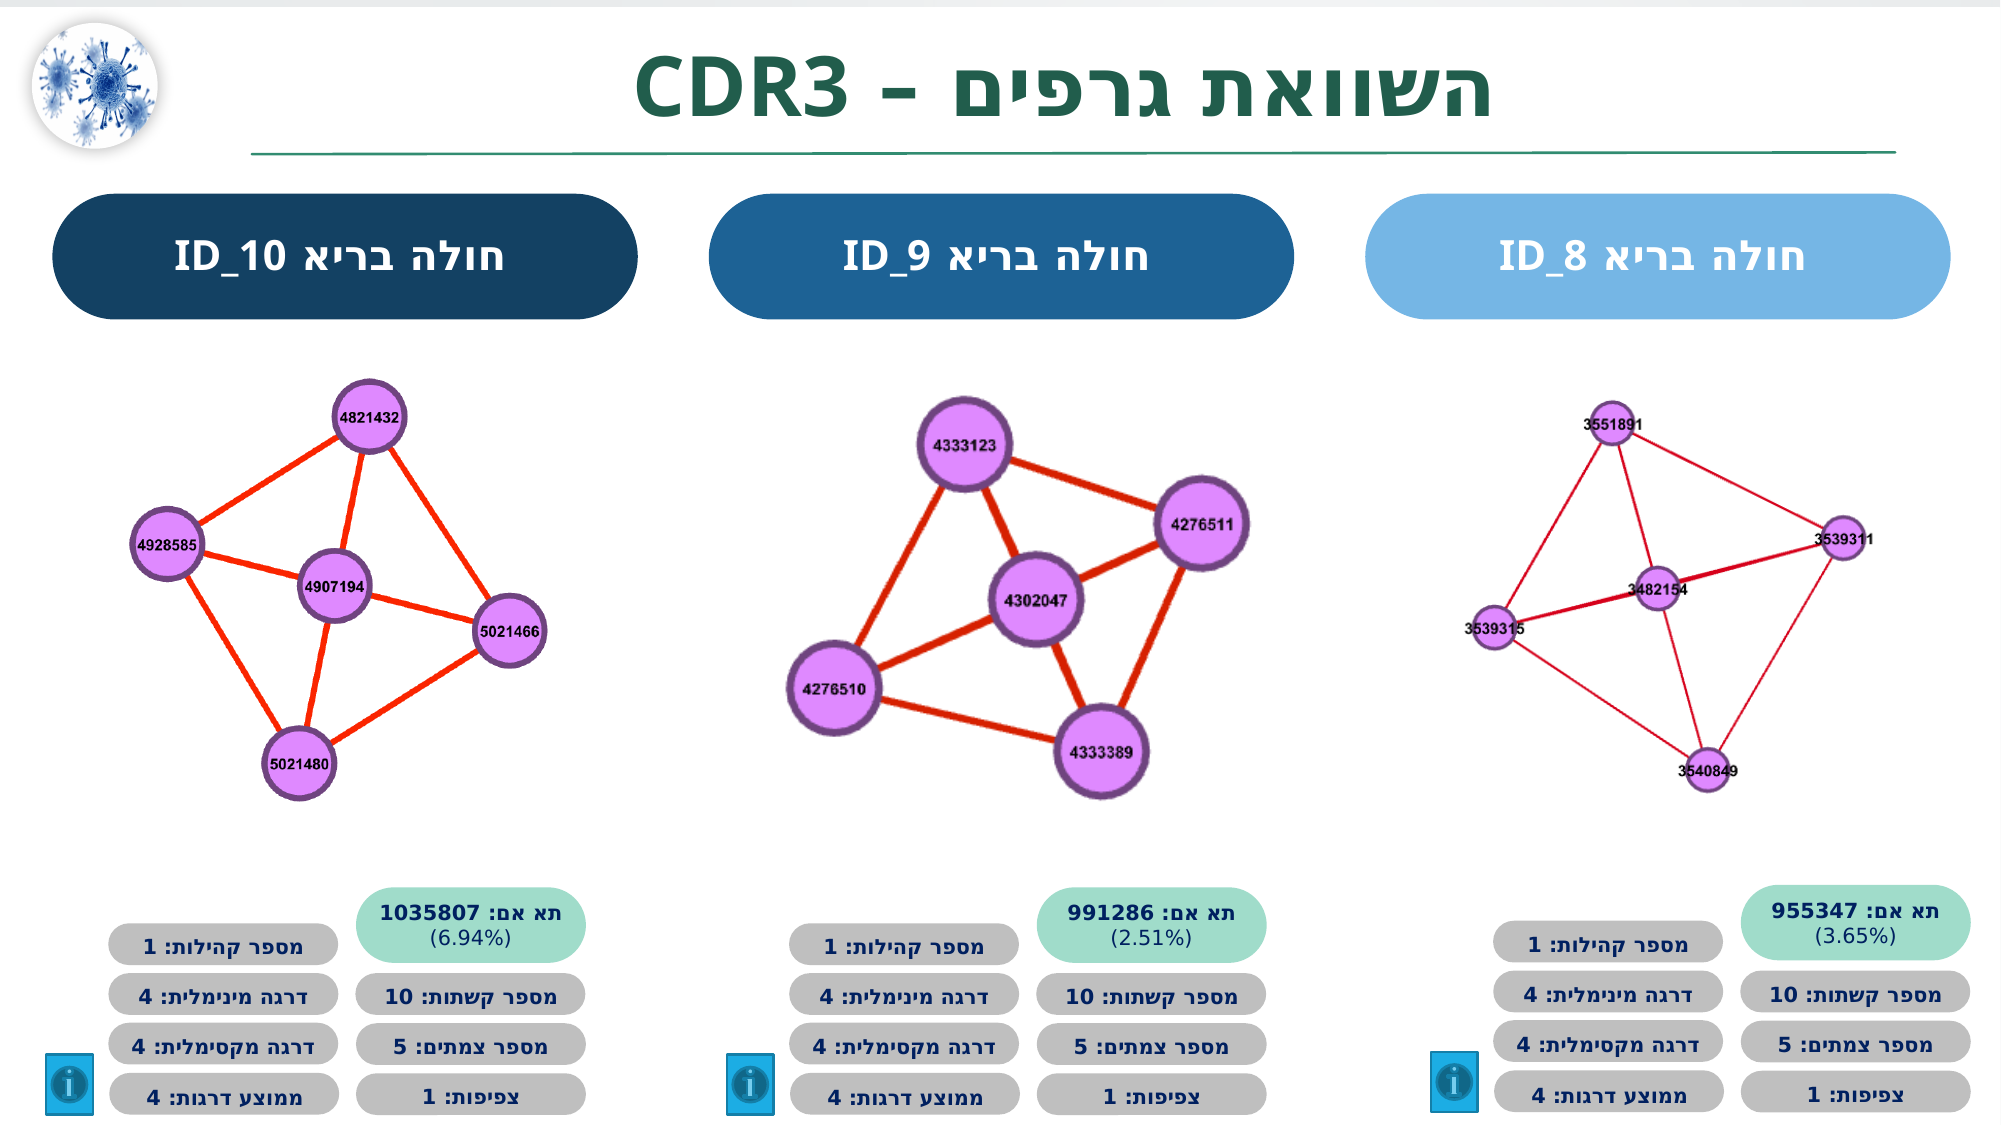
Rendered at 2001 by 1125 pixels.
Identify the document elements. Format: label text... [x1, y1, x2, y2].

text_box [1364, 193, 1951, 320]
picture [1450, 368, 1888, 806]
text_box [45, 887, 587, 1116]
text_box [726, 887, 1268, 1116]
picture [749, 359, 1276, 834]
title השוואת גרפים – CDR3 [243, 22, 1887, 144]
picture [31, 22, 158, 149]
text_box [708, 193, 1295, 320]
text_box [52, 193, 639, 320]
picture [88, 345, 615, 834]
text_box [1430, 884, 1972, 1113]
